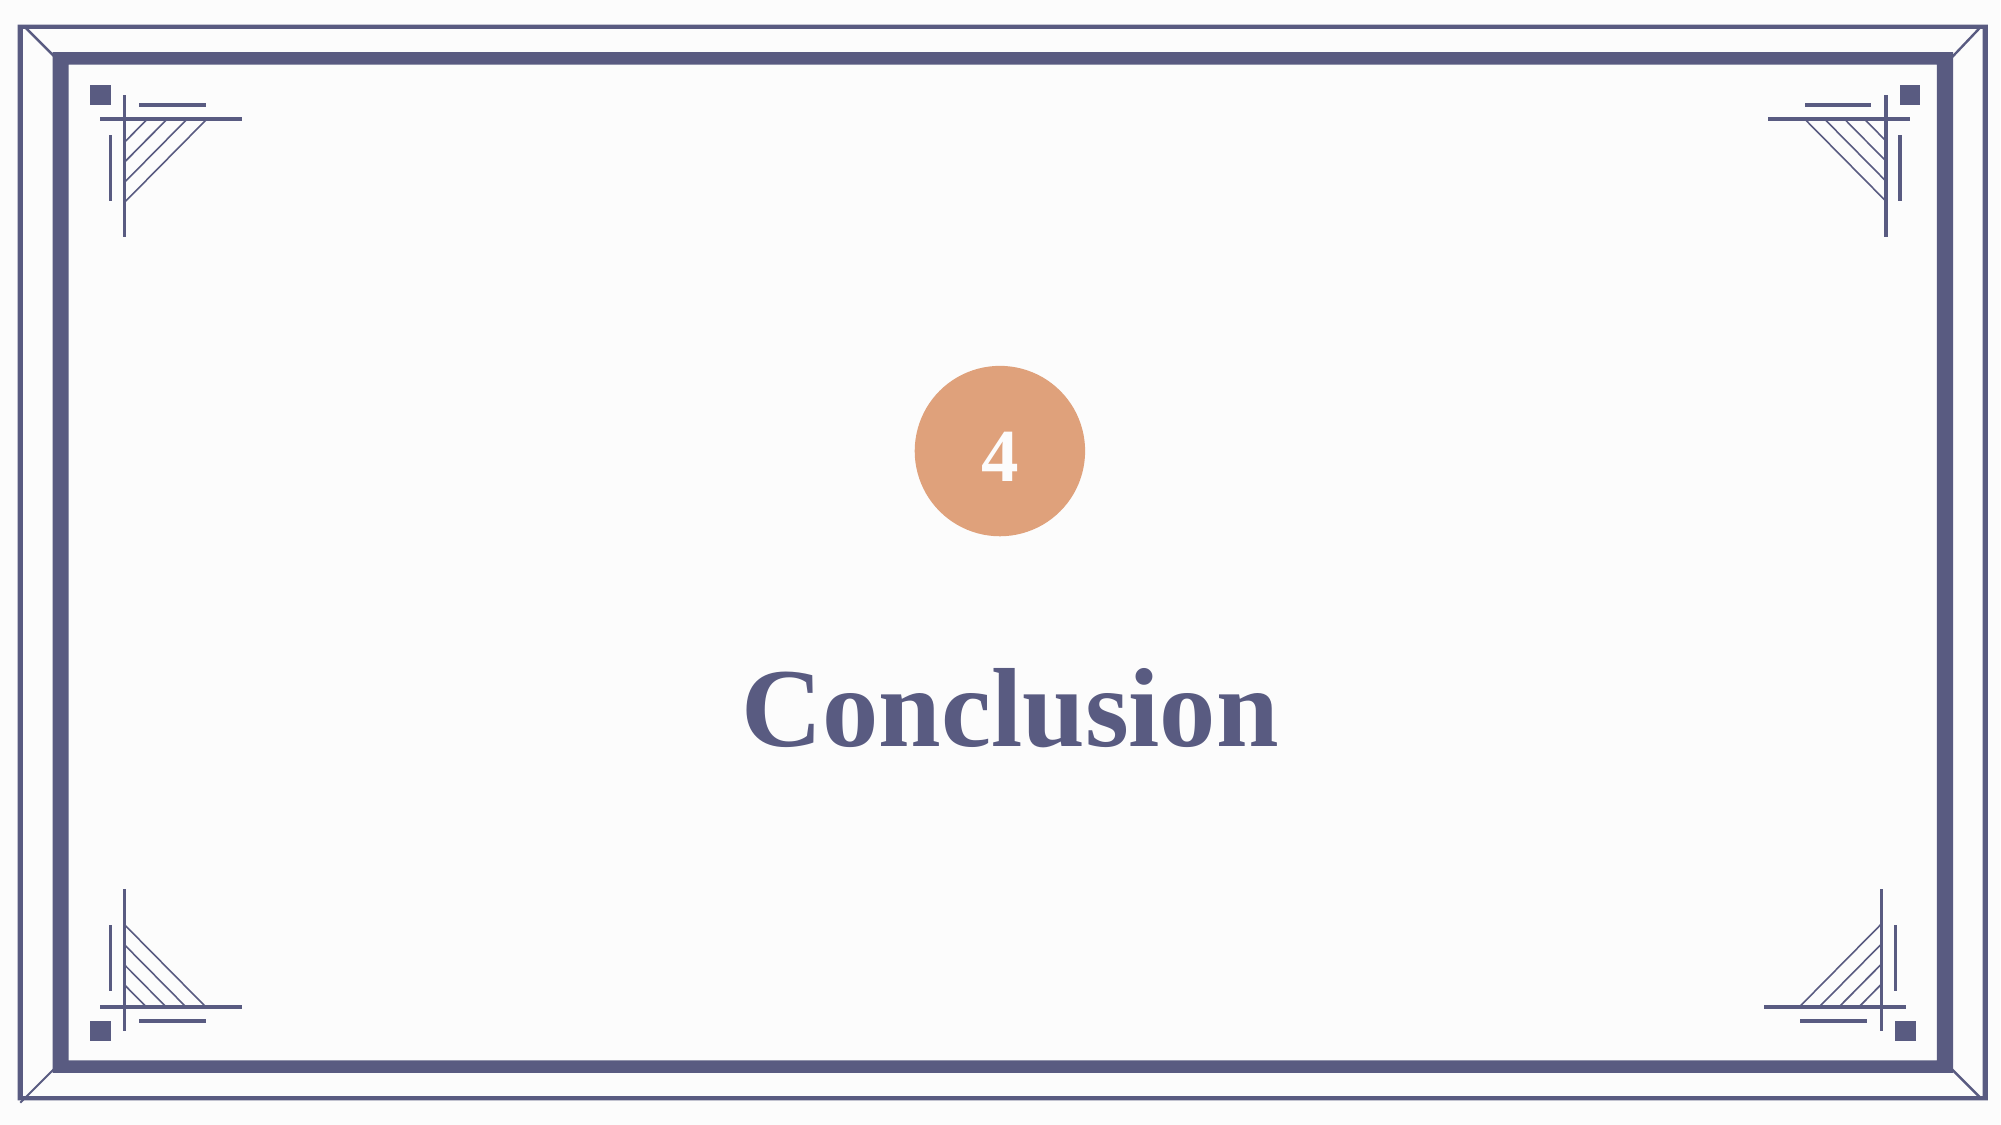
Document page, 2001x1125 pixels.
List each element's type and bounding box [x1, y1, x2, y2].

text_box [723, 365, 1297, 778]
